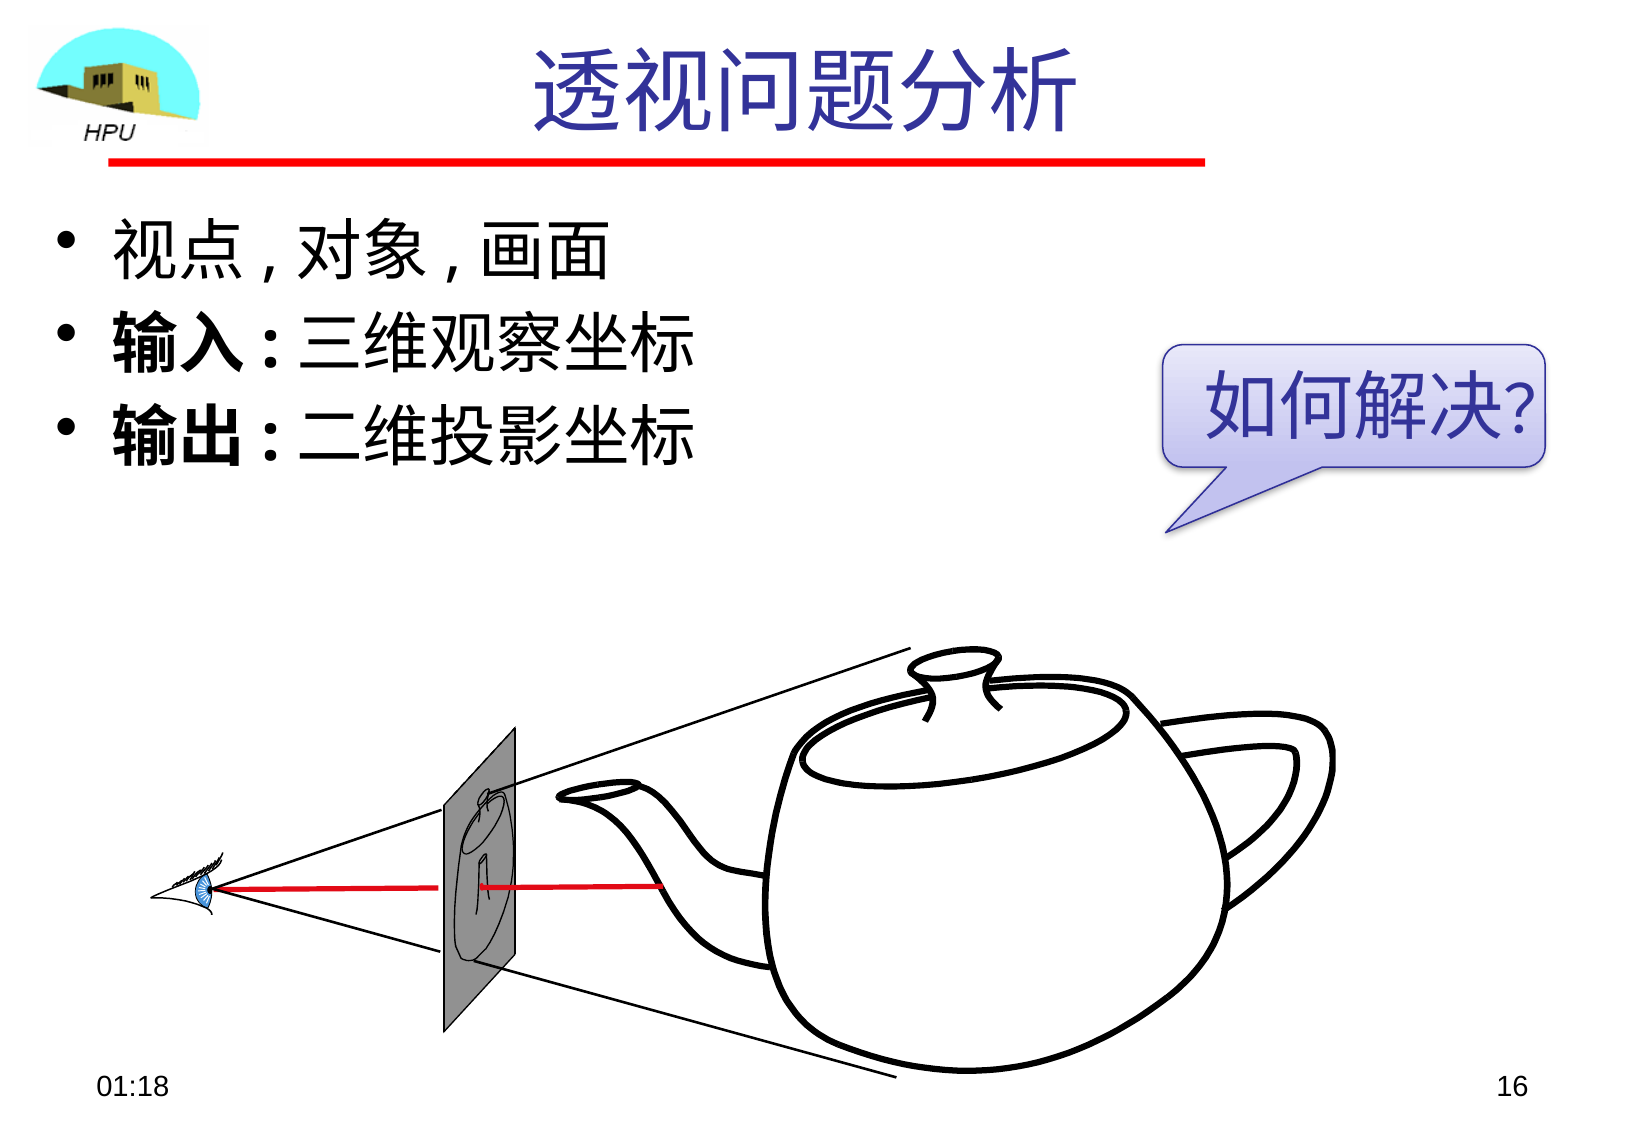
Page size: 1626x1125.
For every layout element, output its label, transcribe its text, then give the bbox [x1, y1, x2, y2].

slide_number 16 [1164, 1059, 1544, 1113]
picture [149, 646, 1336, 1079]
list 视点,对象,画面 输入:三维观察坐标 输出:二维投影坐标 [40, 200, 1598, 1050]
text_box 如何解决？ [1161, 343, 1547, 534]
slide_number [80, 1059, 461, 1113]
title 透视问题分析 [27, 12, 1585, 163]
